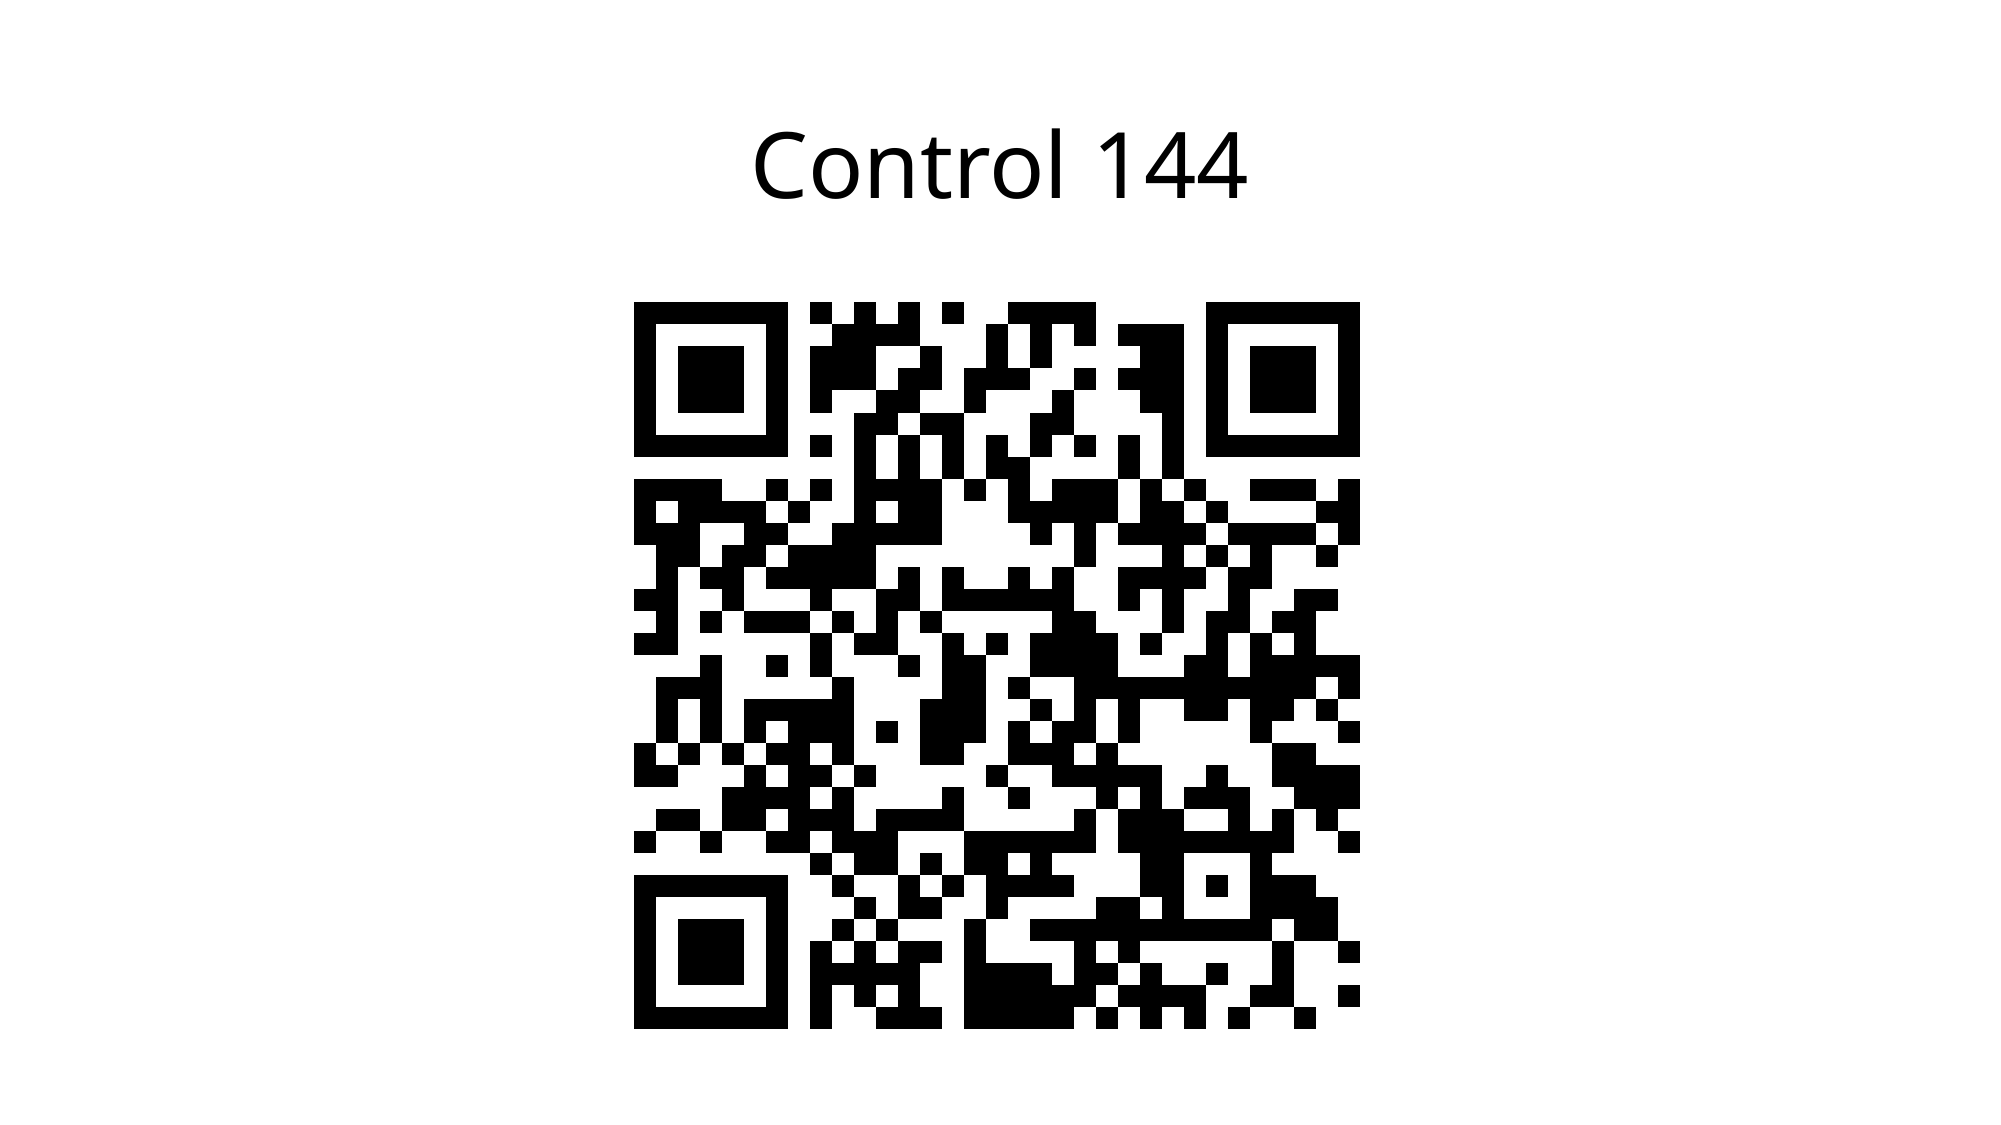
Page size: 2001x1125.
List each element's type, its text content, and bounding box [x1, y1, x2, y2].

title Control 144 [137, 59, 1863, 278]
picture [560, 228, 1440, 1109]
